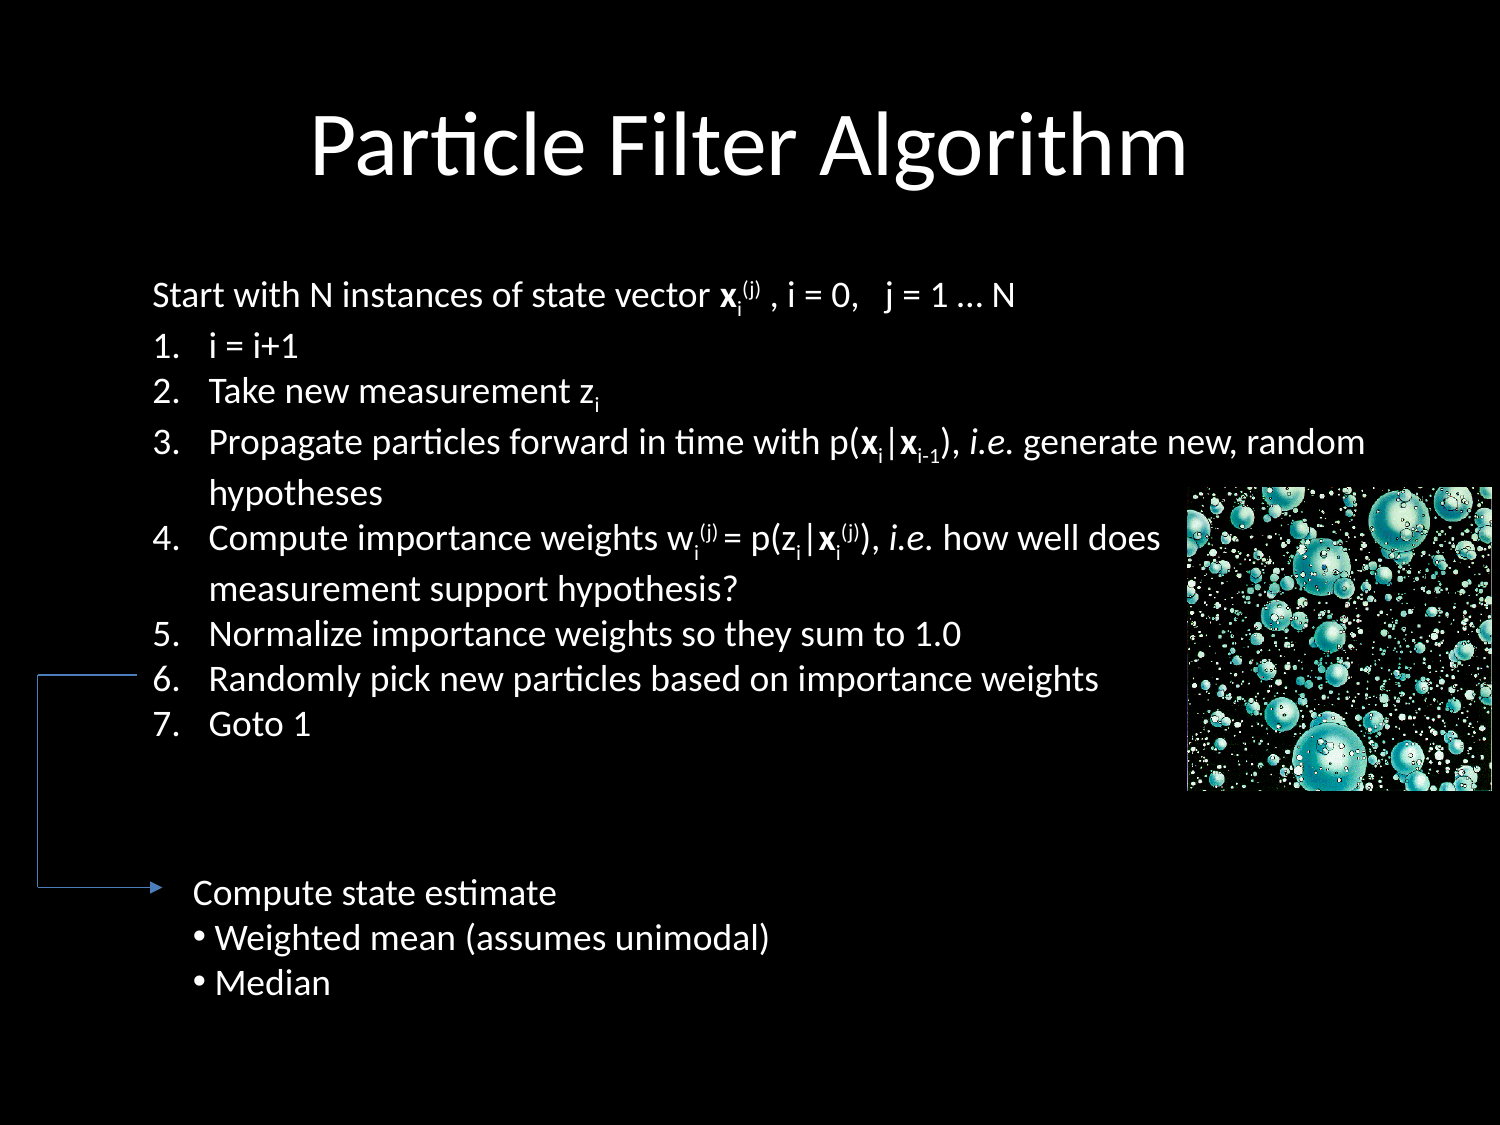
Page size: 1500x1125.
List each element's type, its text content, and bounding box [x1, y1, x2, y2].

picture [1187, 487, 1492, 792]
title Particle Filter Algorithm [75, 45, 1425, 233]
text_box Start with N instances of state vector xi(j) , i = 0, j = 1 … N i = i+1 Take new measurement zi Propagate particles forward in time with p(xi|xi-1), i.e. generate new, random hypotheses Compute importance weights wi(j) = p(zi|xi(j)), i.e. how well does measurement support hypothesis? Normalize importance weights so they sum to 1.0 Randomly pick new particles based on importance weights Goto 1 [137, 262, 1388, 752]
text_box Compute state estimate Weighted mean (assumes unimodal) Median [178, 860, 786, 1011]
